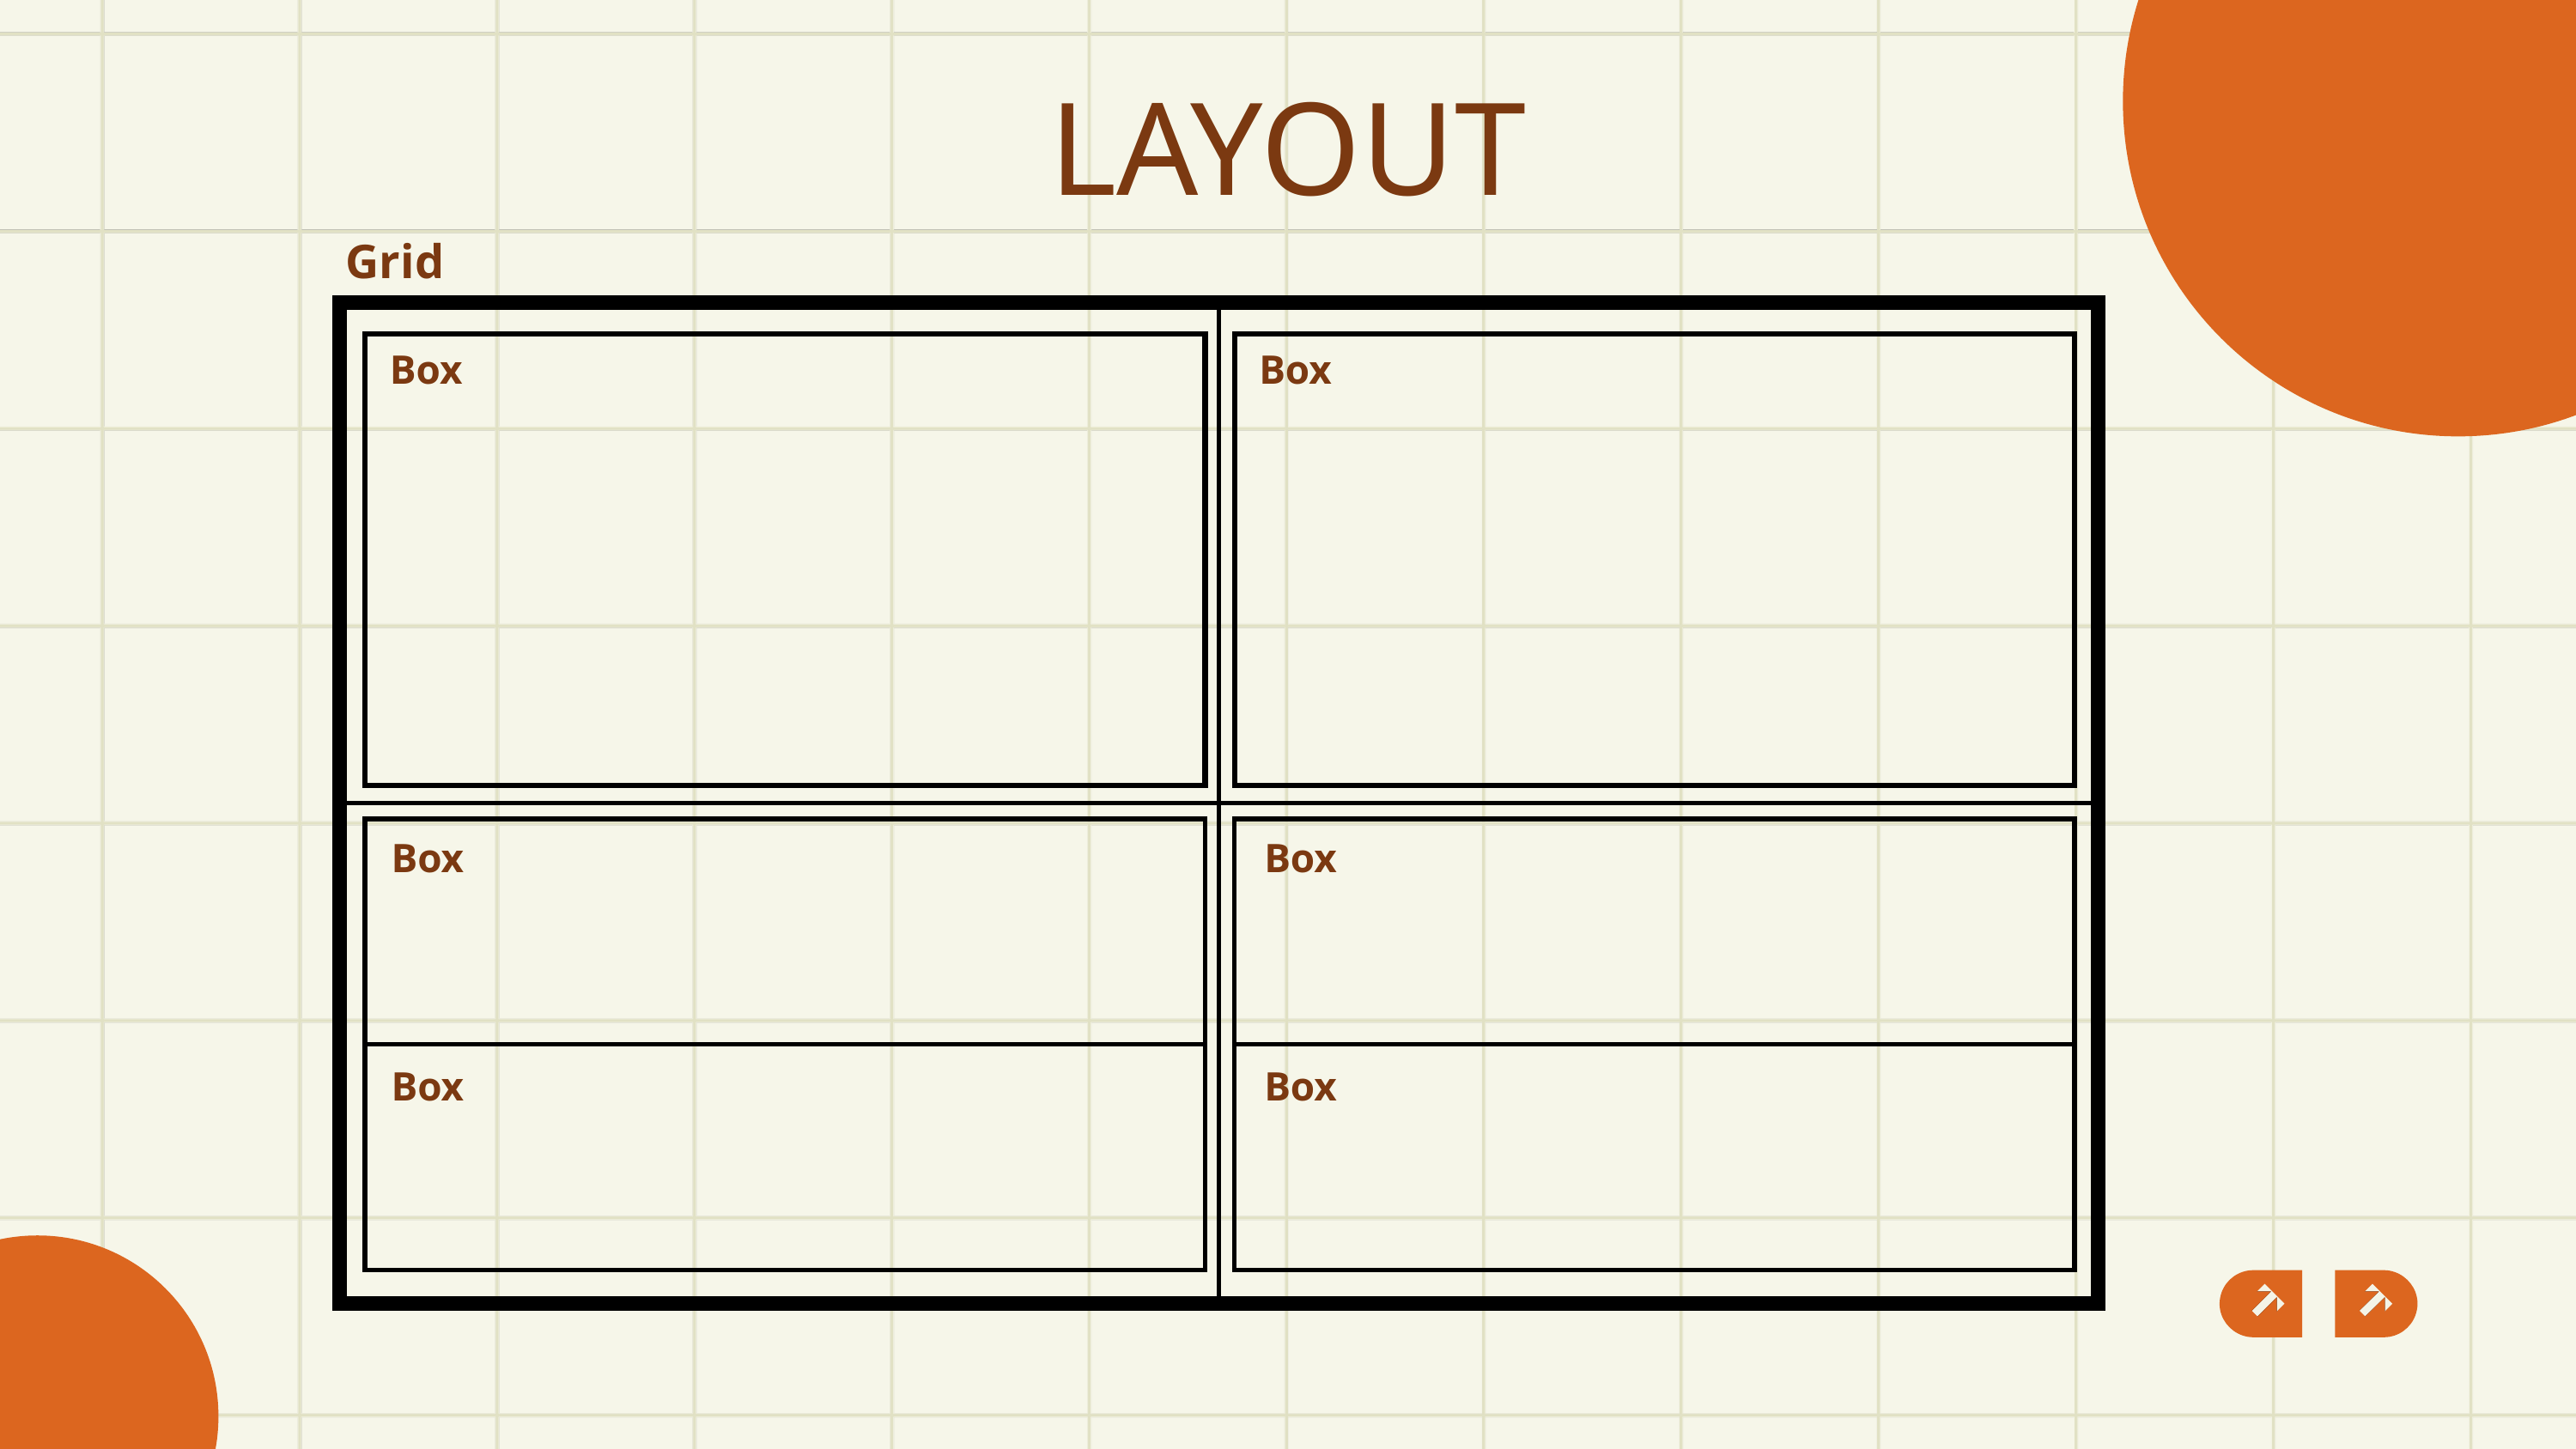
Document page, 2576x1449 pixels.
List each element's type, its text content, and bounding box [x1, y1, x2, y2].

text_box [364, 333, 1206, 785]
text_box Grid [339, 222, 451, 288]
text_box [0, 0, 1289, 1449]
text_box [0, 1234, 219, 1449]
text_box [2342, 1262, 2410, 1345]
text_box LAYOUT [753, 70, 1823, 221]
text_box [2227, 1262, 2295, 1345]
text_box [339, 302, 2099, 1305]
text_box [1234, 333, 2075, 785]
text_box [2123, 0, 2576, 437]
text_box [1289, 0, 2576, 1449]
